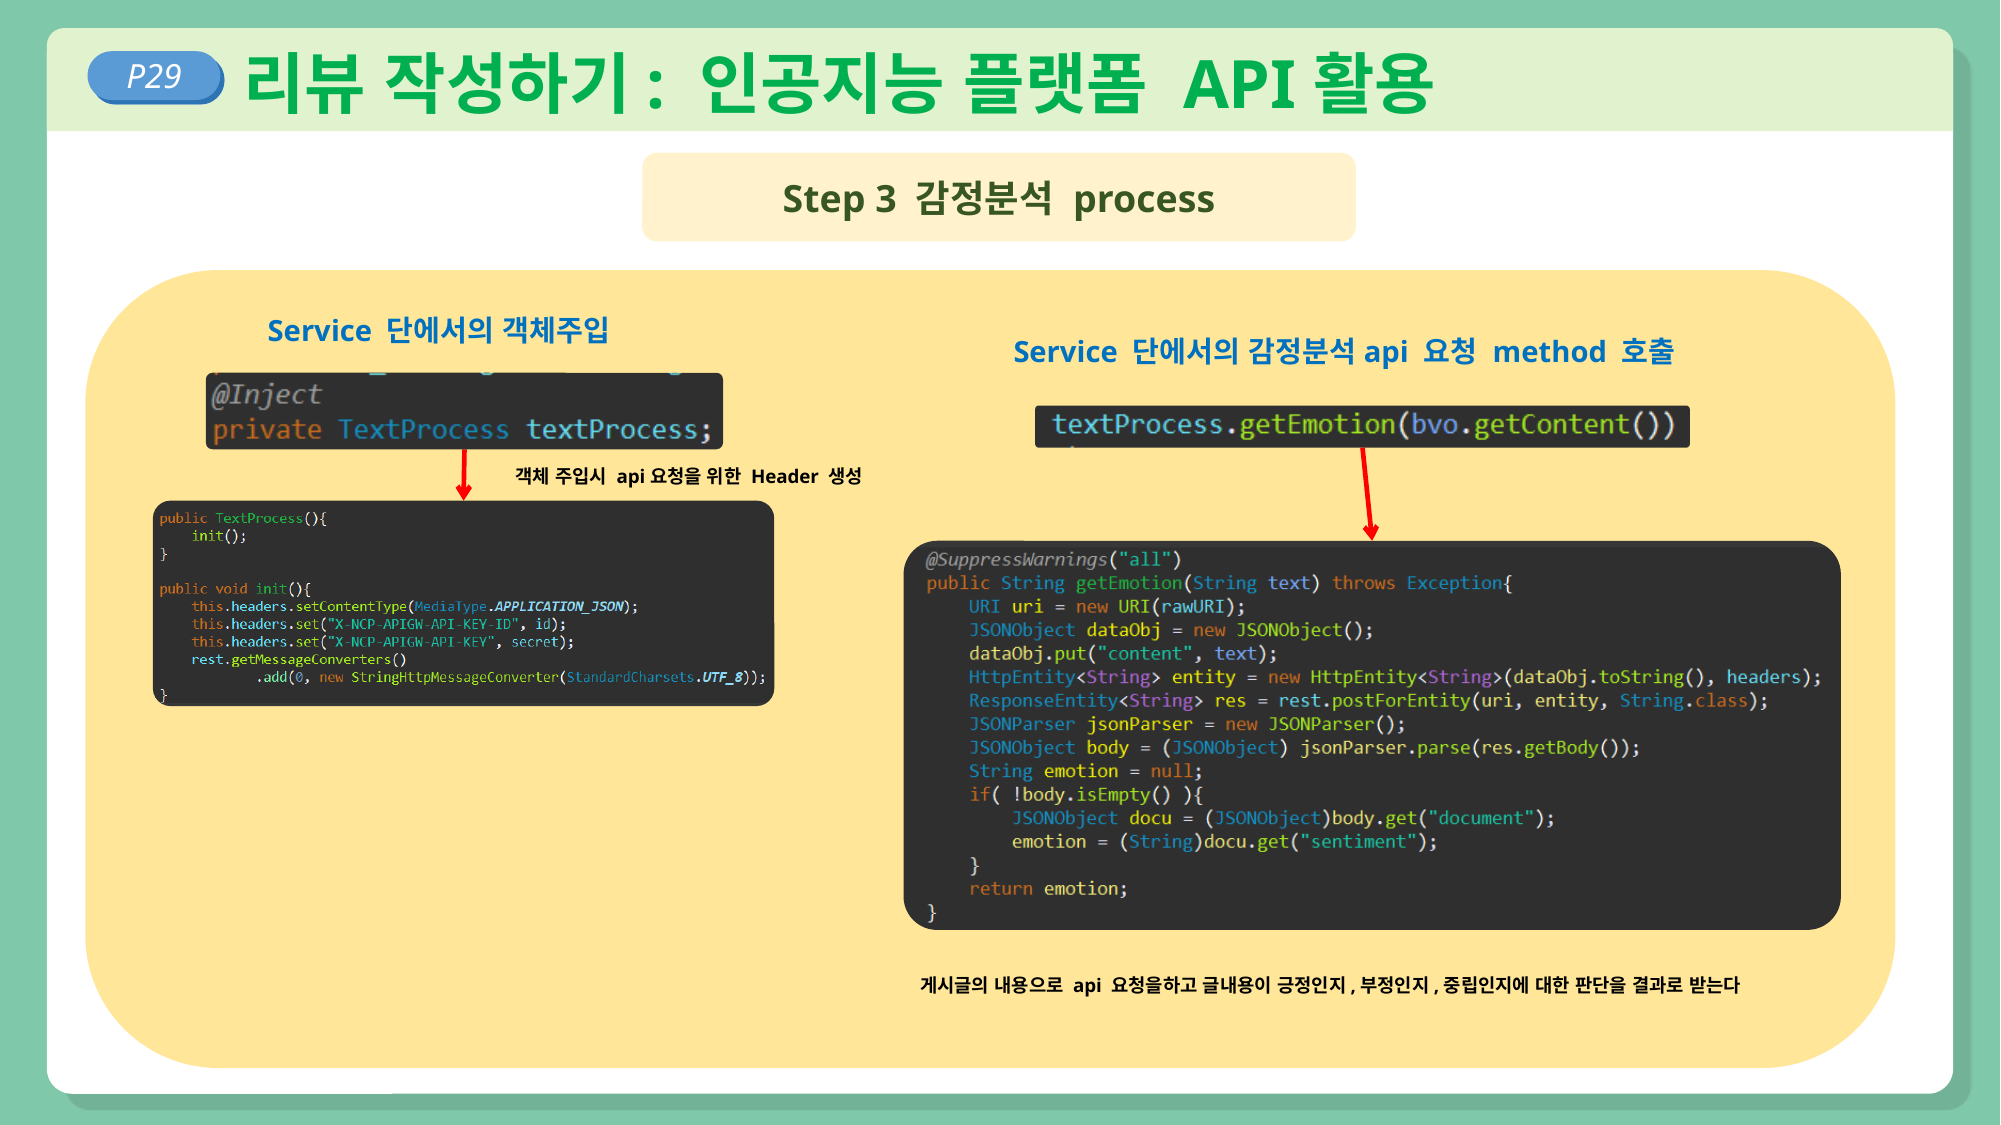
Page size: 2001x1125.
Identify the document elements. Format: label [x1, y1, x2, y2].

picture [152, 500, 775, 707]
picture [903, 540, 1841, 930]
text_box [1362, 447, 1373, 541]
text_box [46, 28, 1954, 1094]
picture [1035, 405, 1690, 448]
picture [205, 372, 724, 450]
